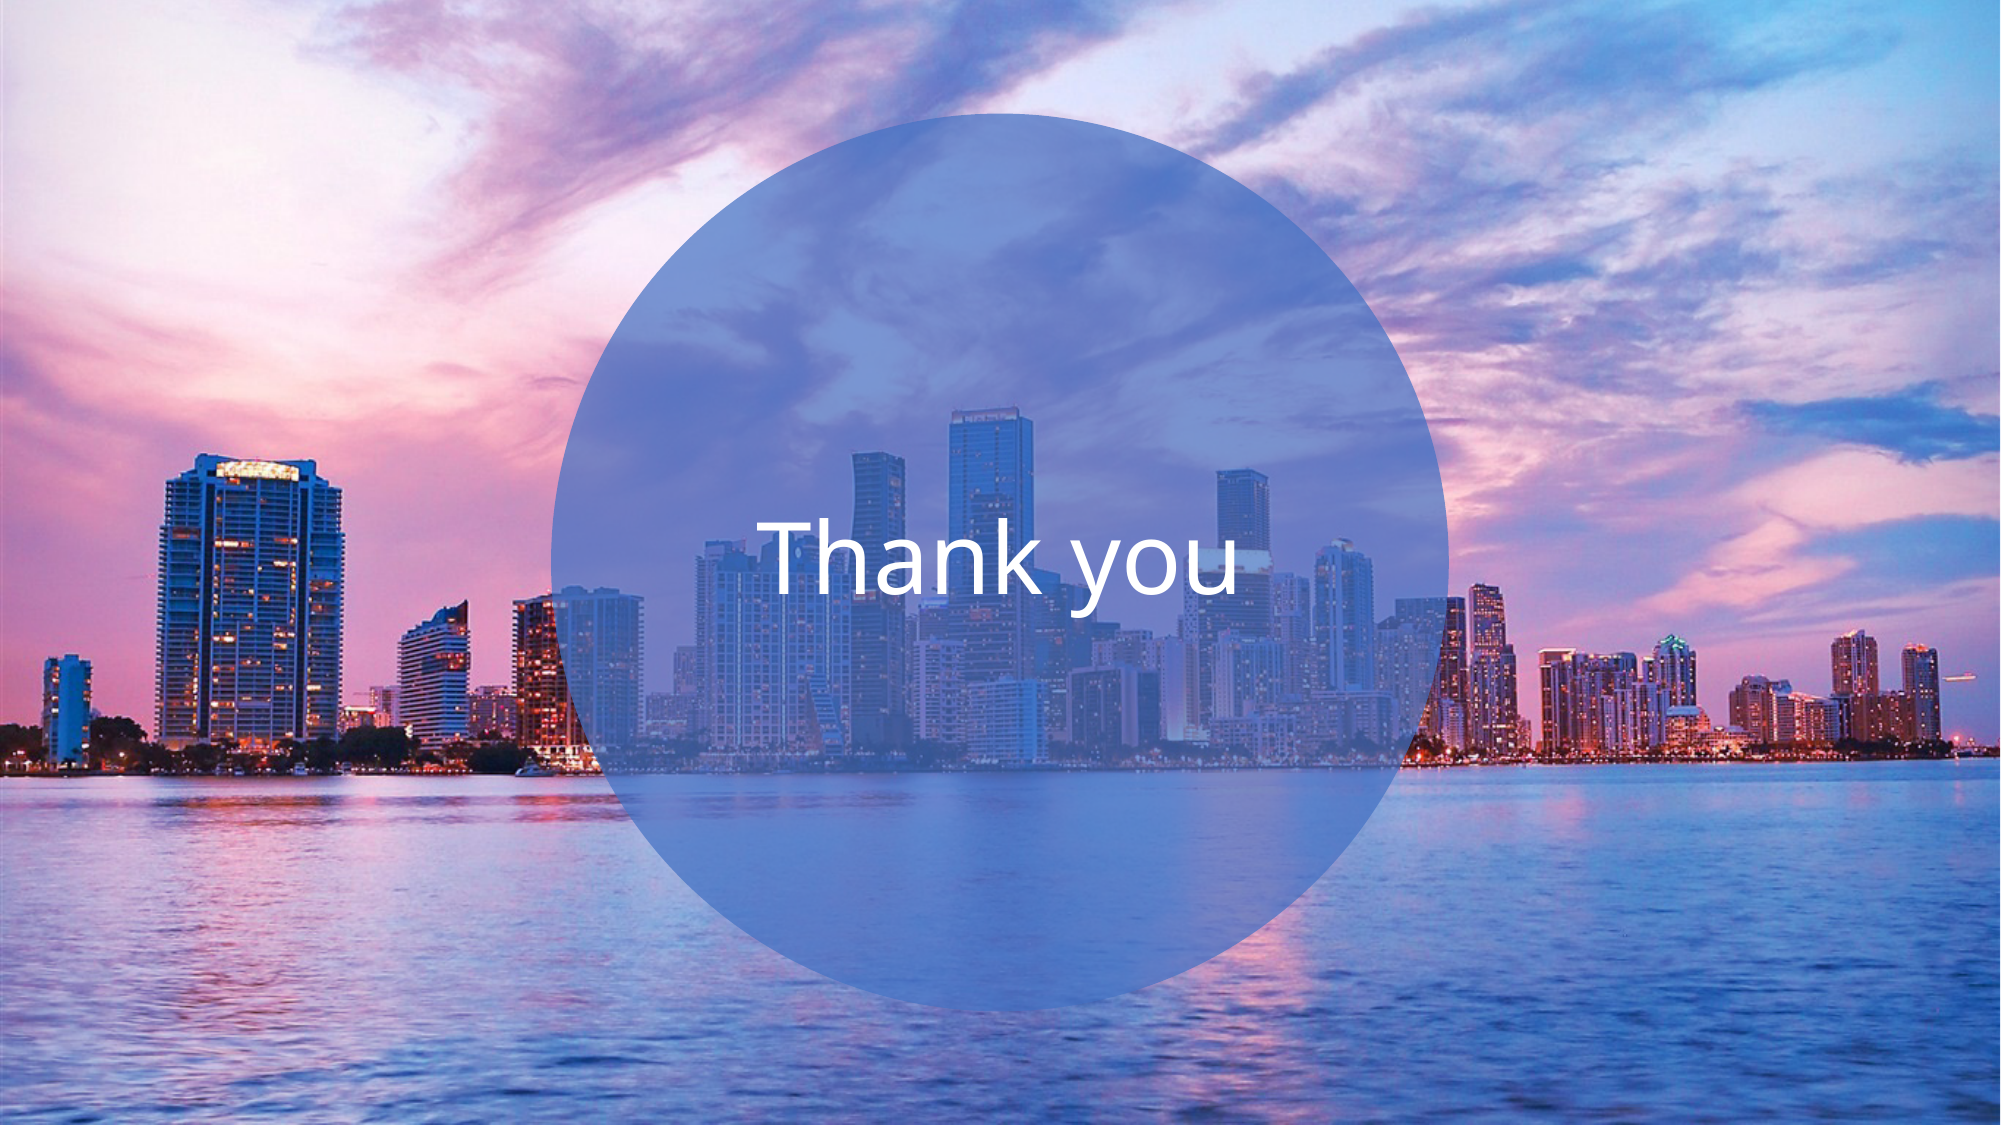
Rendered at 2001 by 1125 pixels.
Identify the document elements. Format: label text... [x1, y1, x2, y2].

picture [0, 0, 2001, 1125]
list Thank you [551, 499, 1449, 626]
